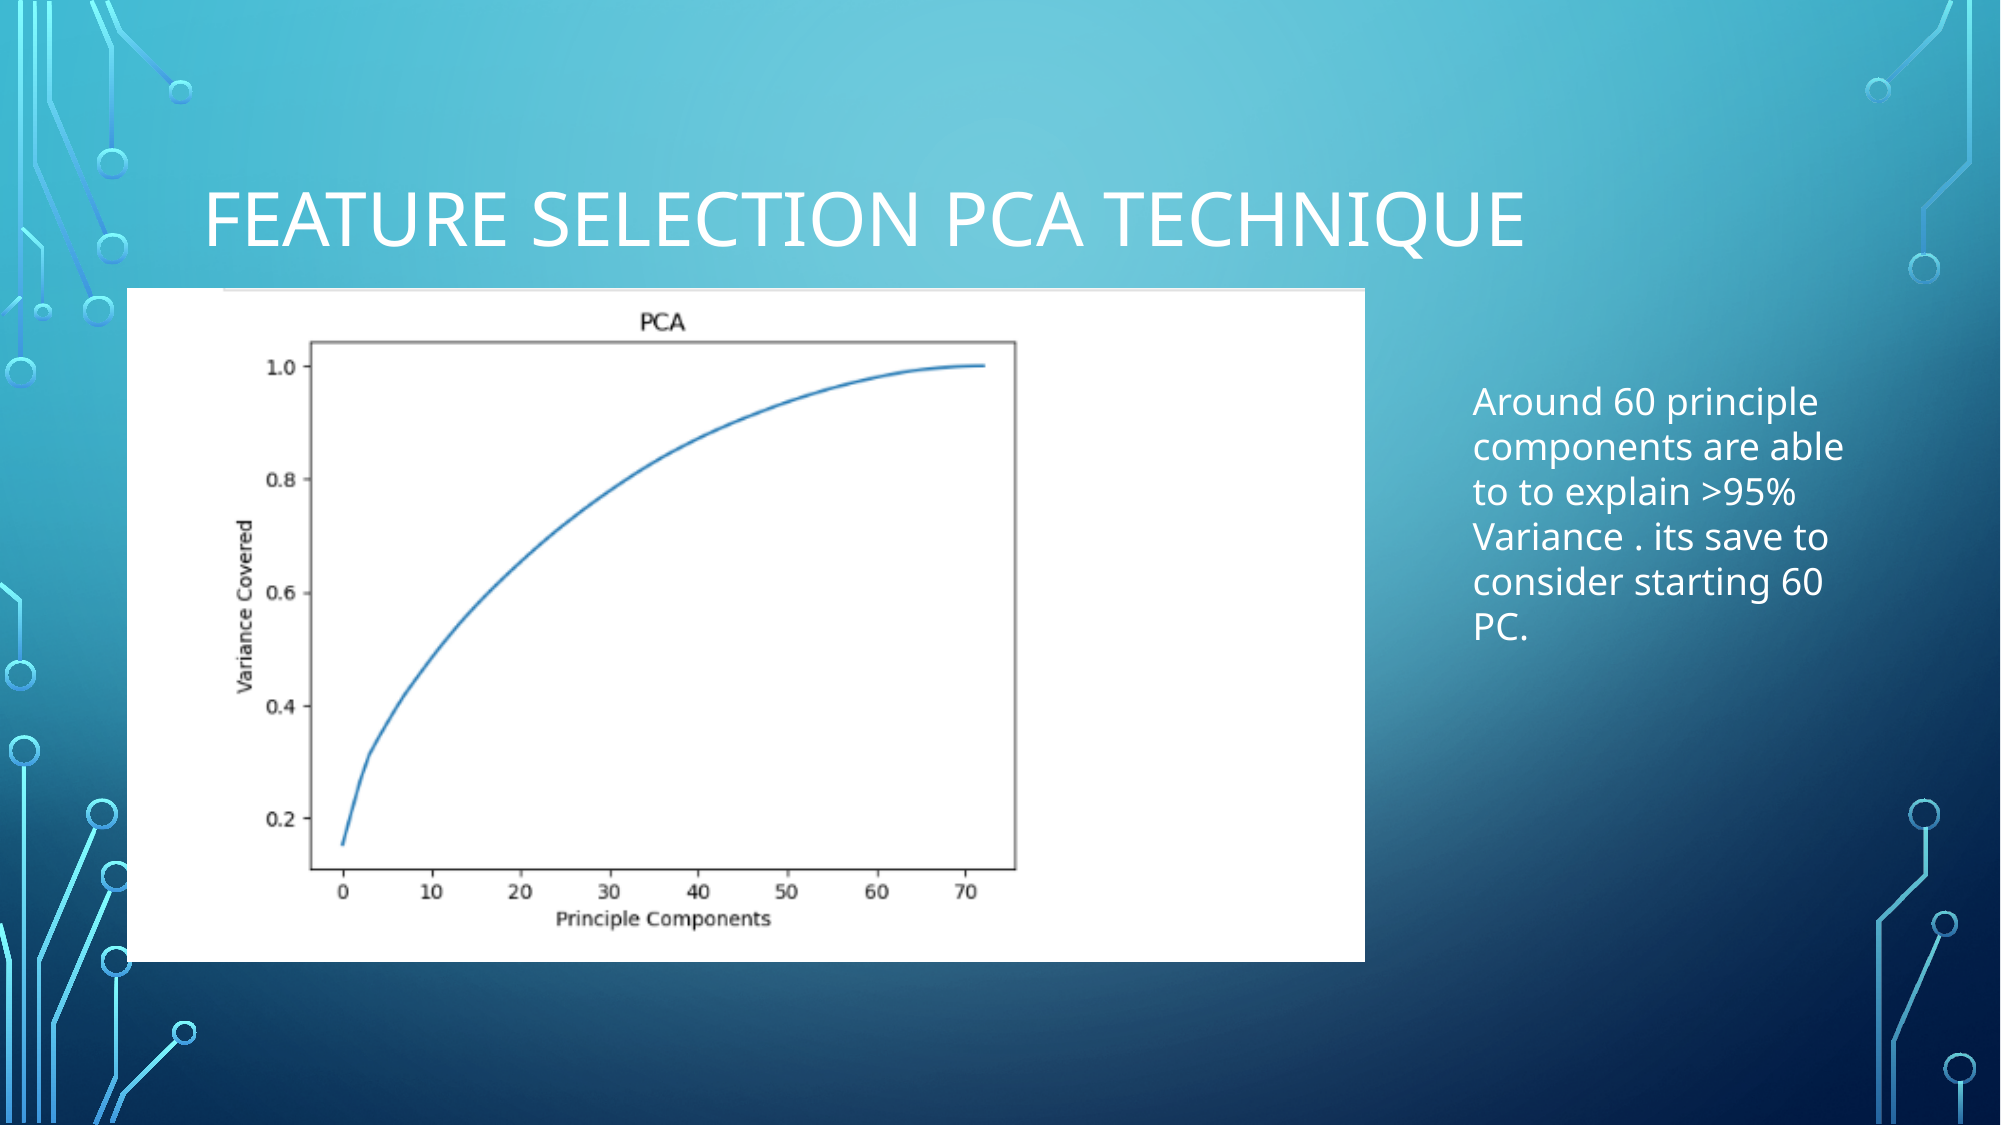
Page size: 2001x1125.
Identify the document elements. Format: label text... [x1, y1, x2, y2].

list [127, 288, 1365, 962]
title Feature selection pca technique [187, 101, 1813, 344]
text_box Around 60 principle components are able to to explain >95% Variance . its save to consider starting 60 PC. [1458, 370, 1872, 656]
